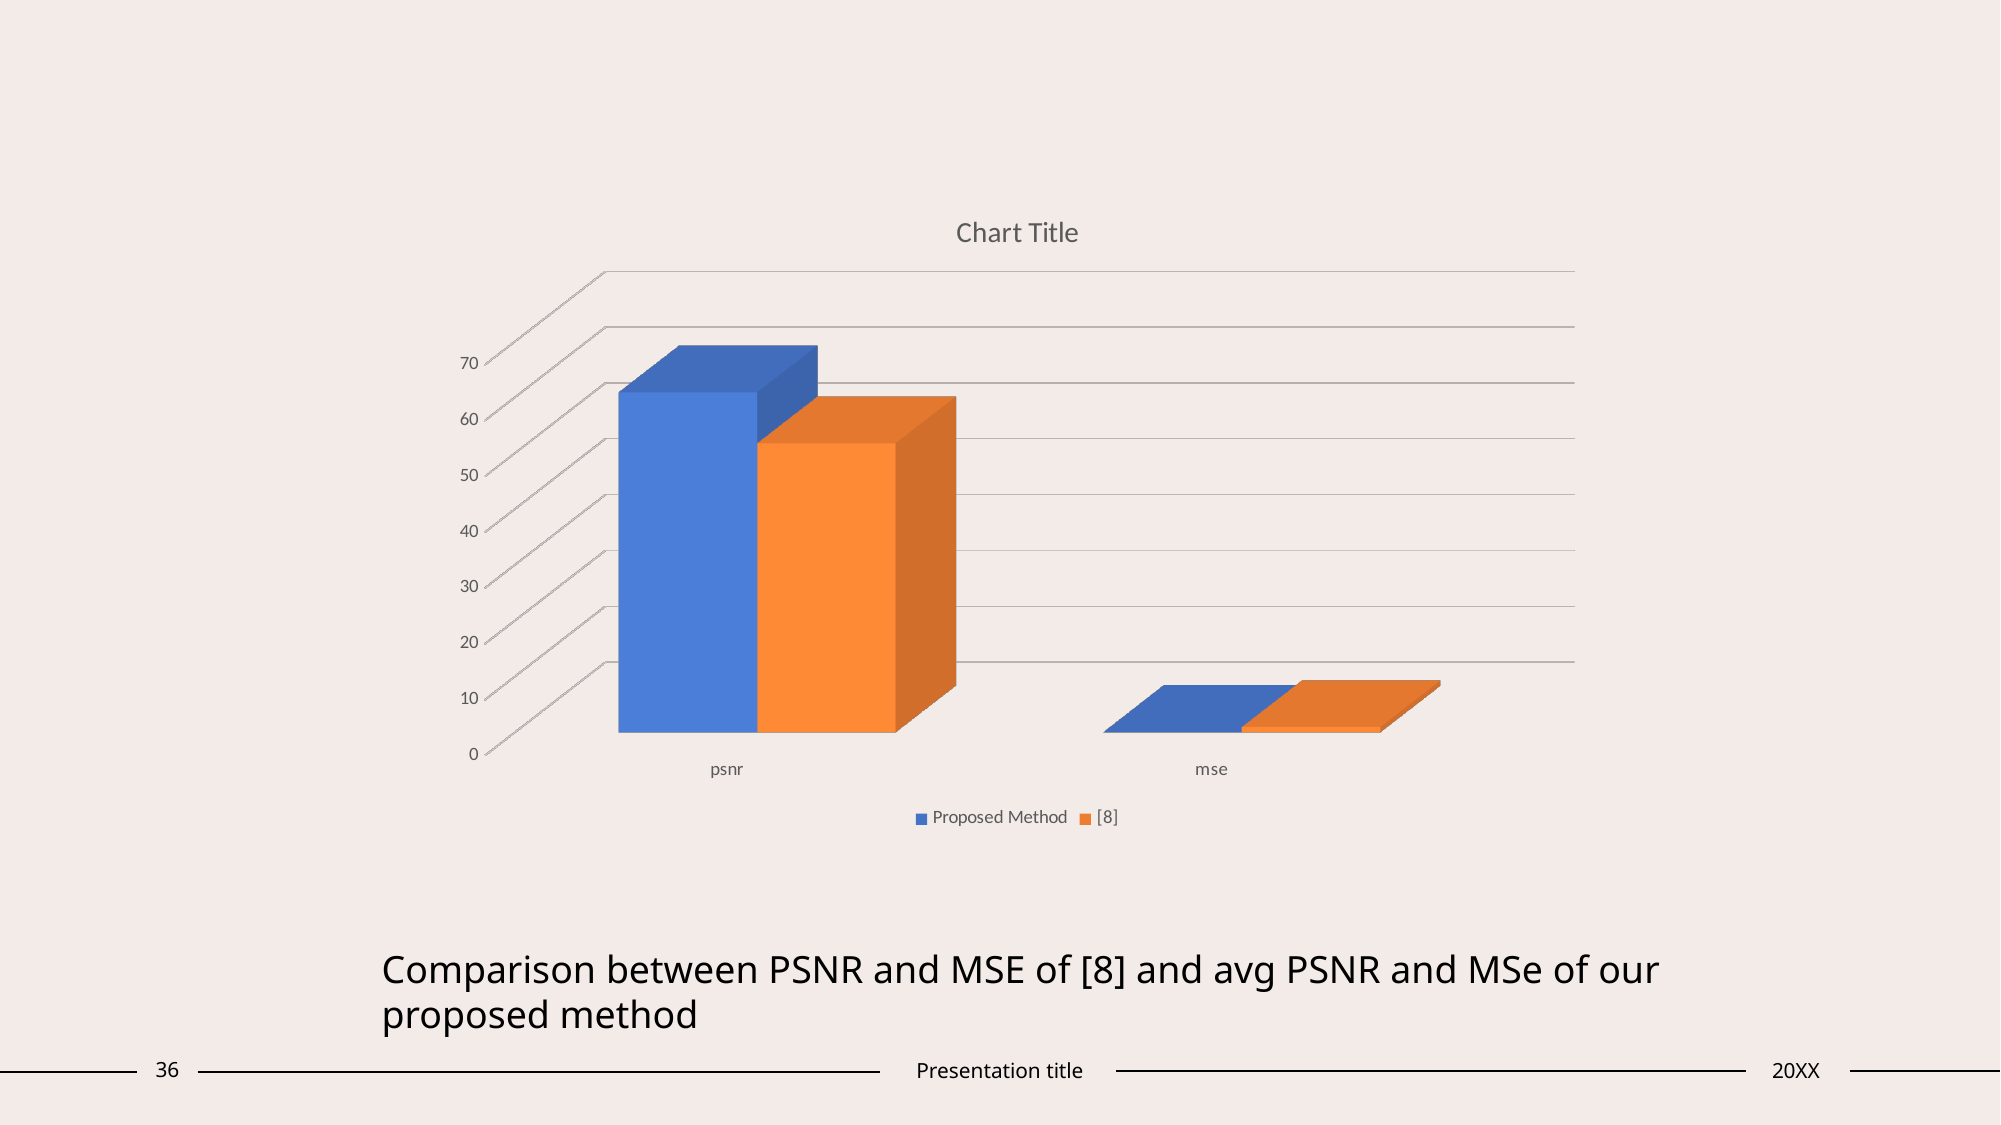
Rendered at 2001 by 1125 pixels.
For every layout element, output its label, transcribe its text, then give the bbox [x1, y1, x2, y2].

chart [418, 190, 1617, 835]
slide_number 20XX [1743, 1050, 1849, 1091]
text_box Comparison between PSNR and MSE of [8] and avg PSNR and MSe of our proposed method [366, 938, 1849, 1028]
slide_number 36 [137, 1050, 198, 1091]
footer Presentation title [879, 1050, 1120, 1091]
